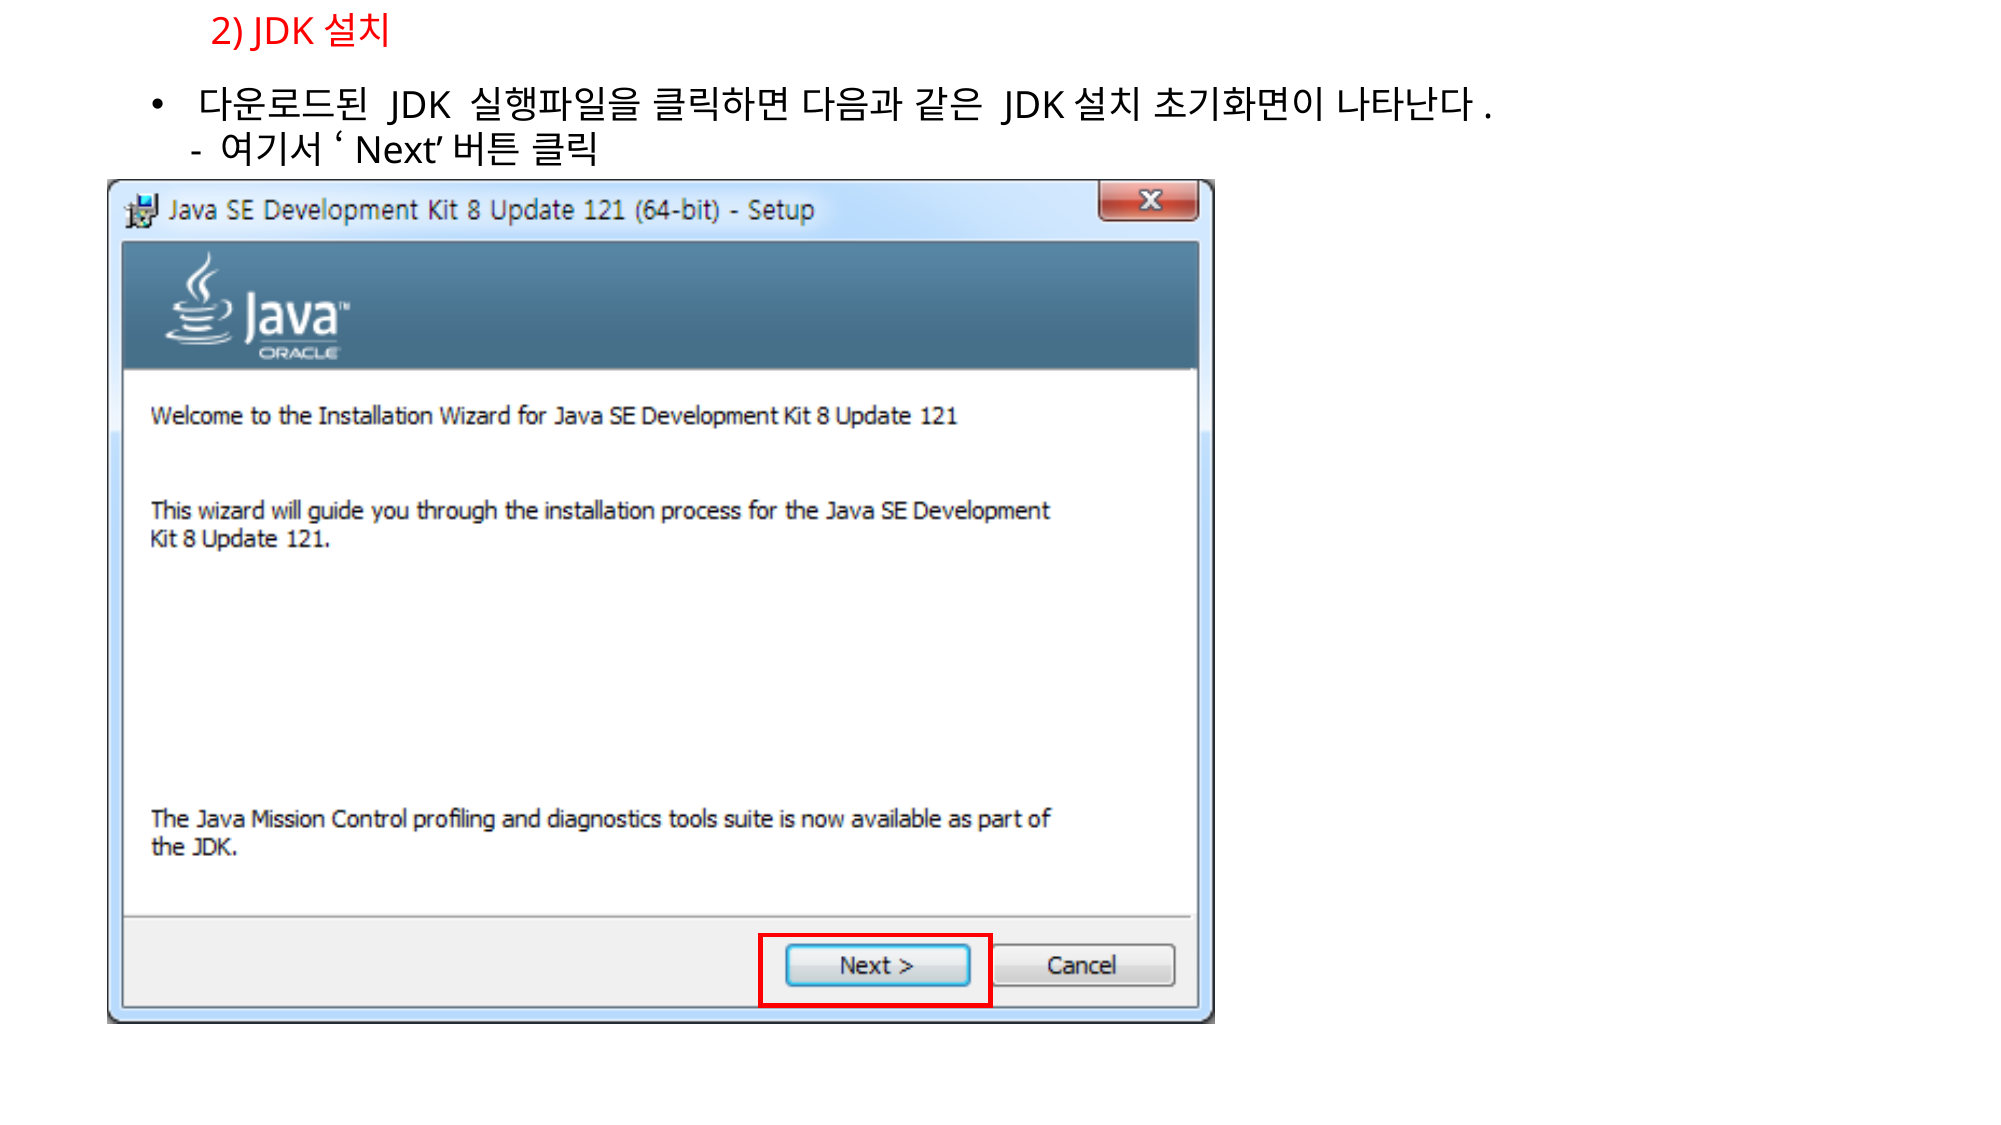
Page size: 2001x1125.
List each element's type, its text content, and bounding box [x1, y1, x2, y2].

text_box 다운로드된 JDK 실행파일을 클릭하면 다음과 같은 JDK설치 초기화면이 나타난다. - 여기서 ‘Next’버튼 클릭 [136, 73, 1509, 179]
text_box 2) JDK설치 [45, 0, 408, 60]
picture [107, 179, 1215, 1024]
